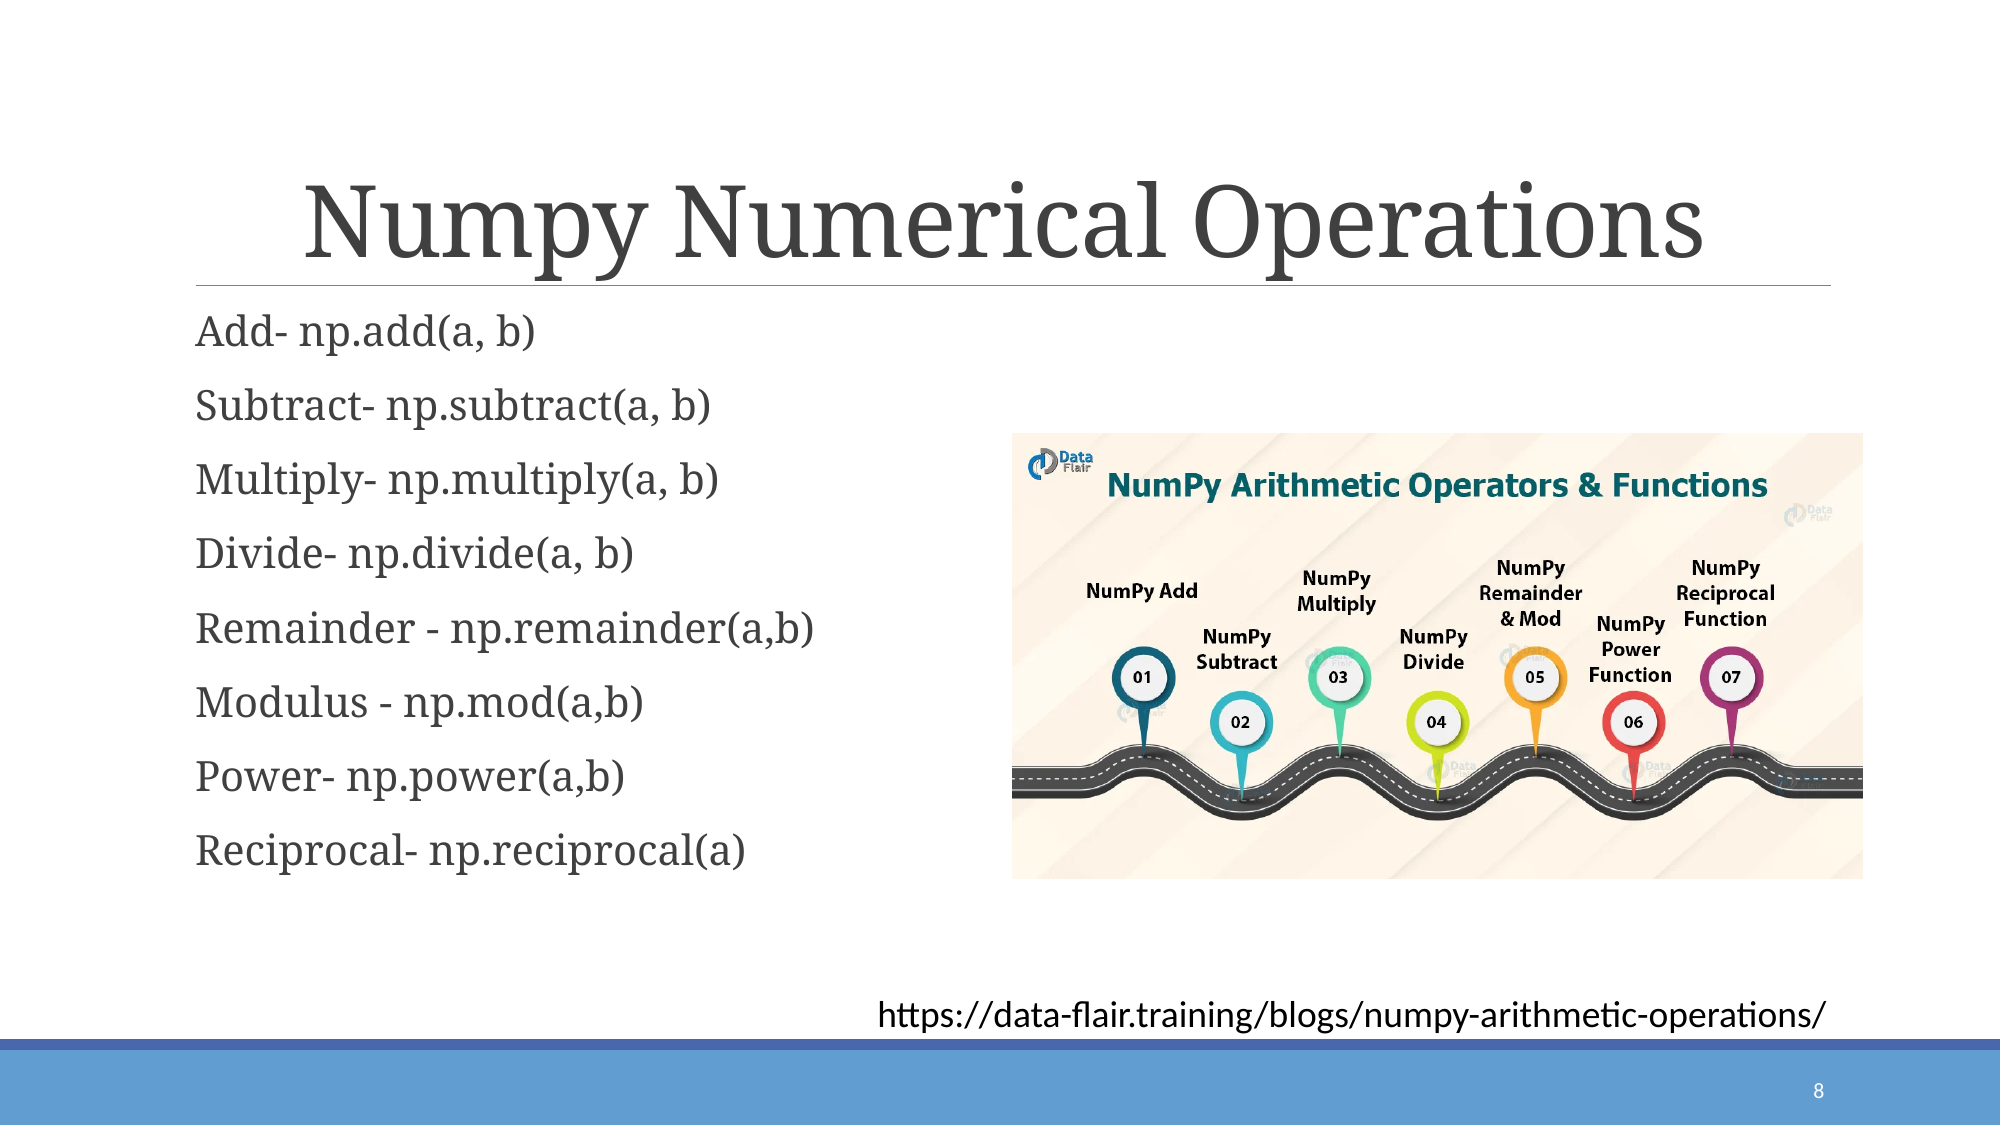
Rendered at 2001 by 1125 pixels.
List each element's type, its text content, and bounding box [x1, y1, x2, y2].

slide_number 8 [1624, 1059, 1840, 1120]
title Numpy Numerical Operations [180, 47, 1830, 285]
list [1011, 433, 1863, 880]
list Add- np.add(a, b) Subtract- np.subtract(a, b) Multiply- np.multiply(a, b) Divide- np.divide(a, b) Remainder - np.remainder(a,b) Modulus - np.mod(a,b) Power- np.power(a,b) Reciprocal- np.reciprocal(a) [180, 302, 990, 963]
text_box https://data-flair.training/blogs/numpy-arithmetic-operations/ [862, 982, 1863, 1043]
